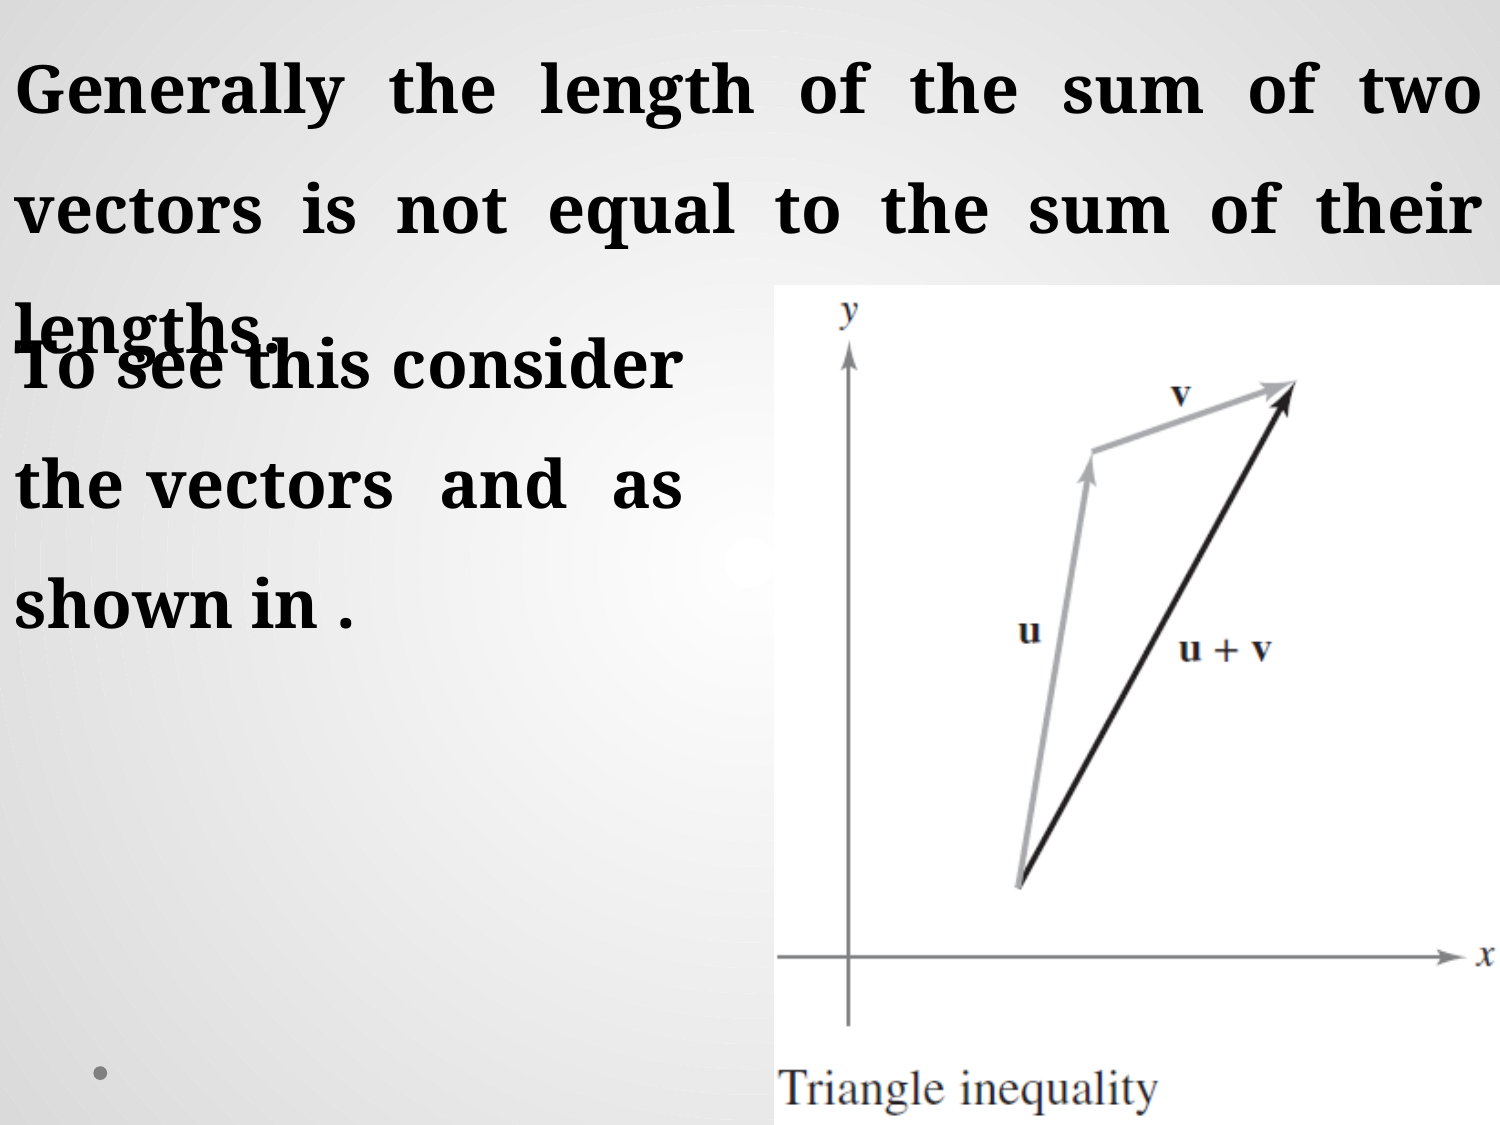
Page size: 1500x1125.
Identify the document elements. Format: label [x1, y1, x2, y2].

picture [774, 284, 1500, 1125]
